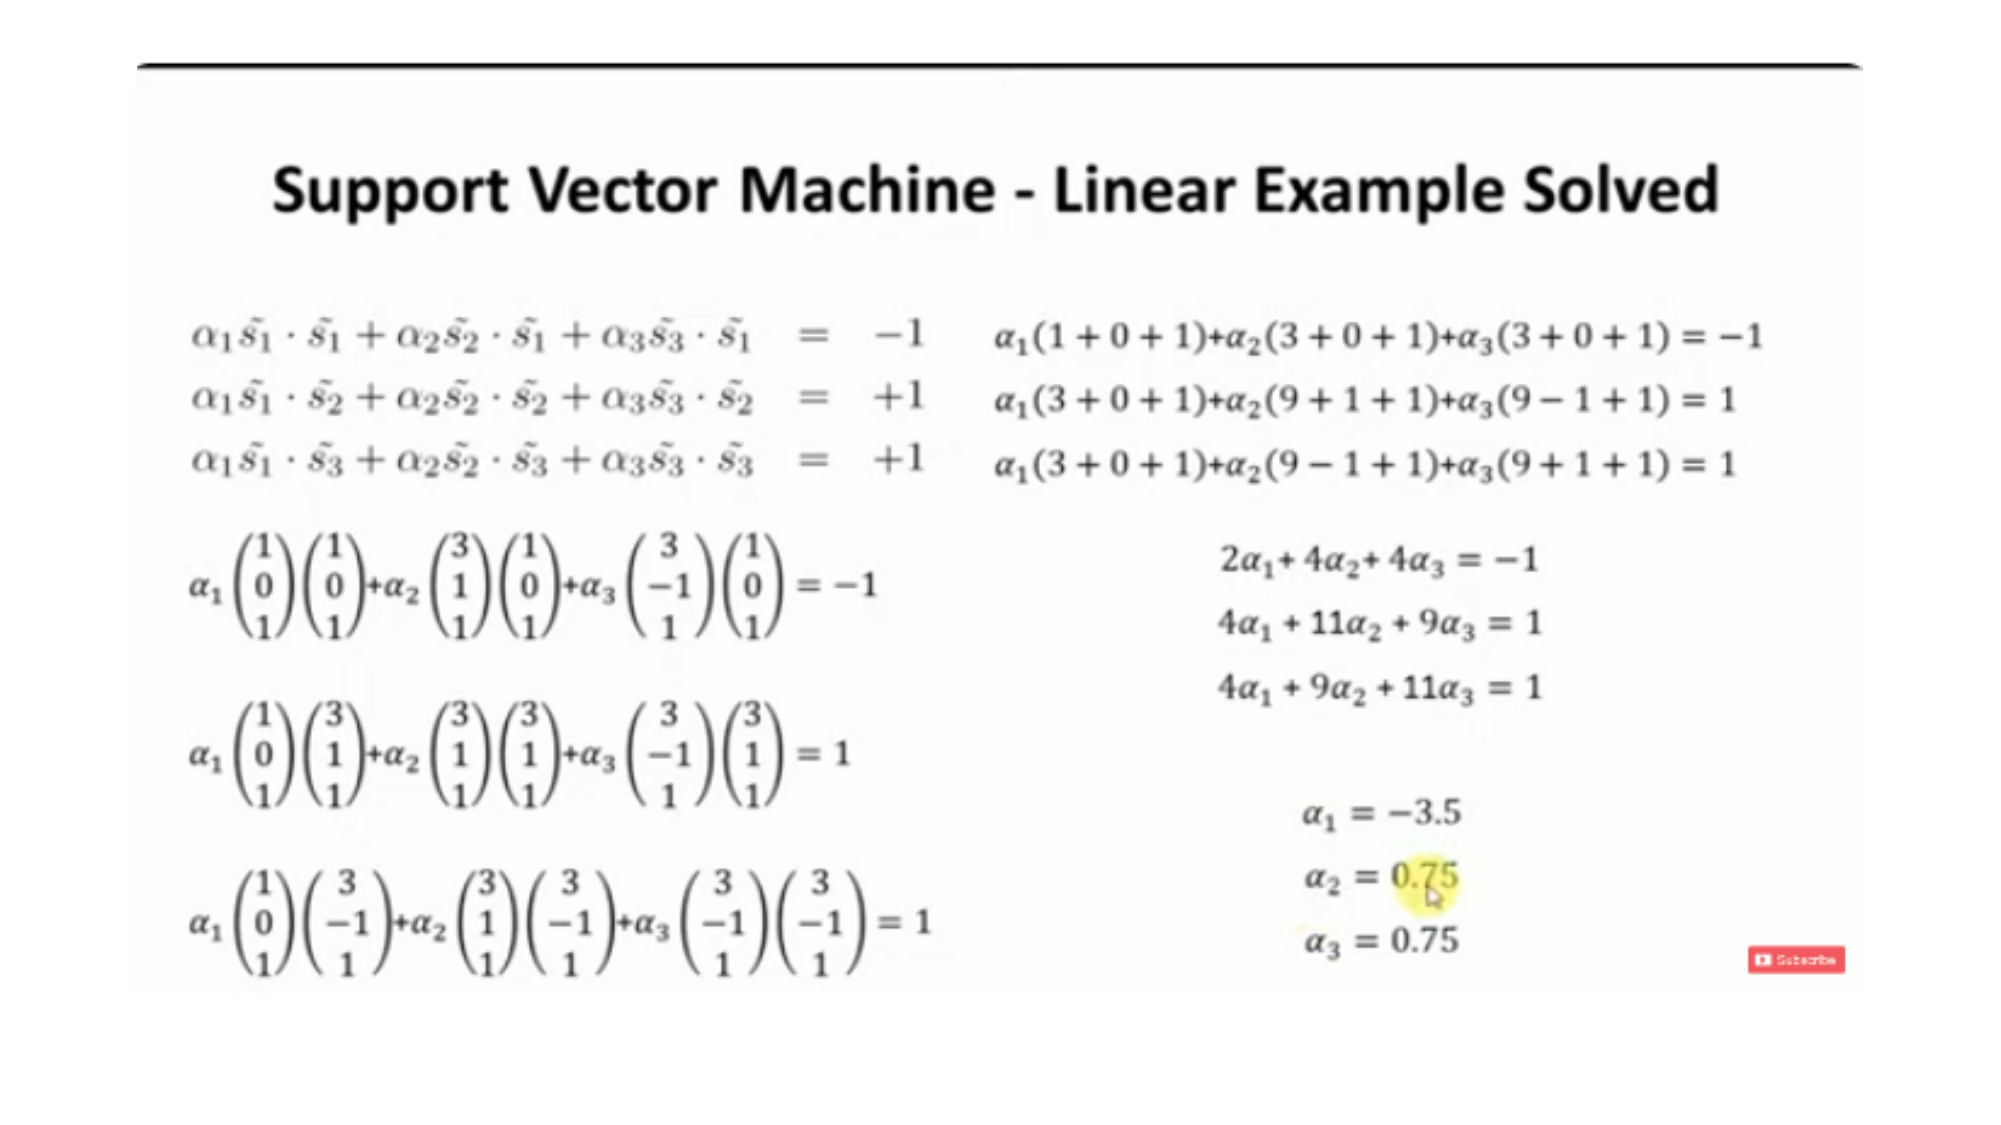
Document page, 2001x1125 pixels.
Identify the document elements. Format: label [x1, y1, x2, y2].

list [137, 40, 1863, 994]
